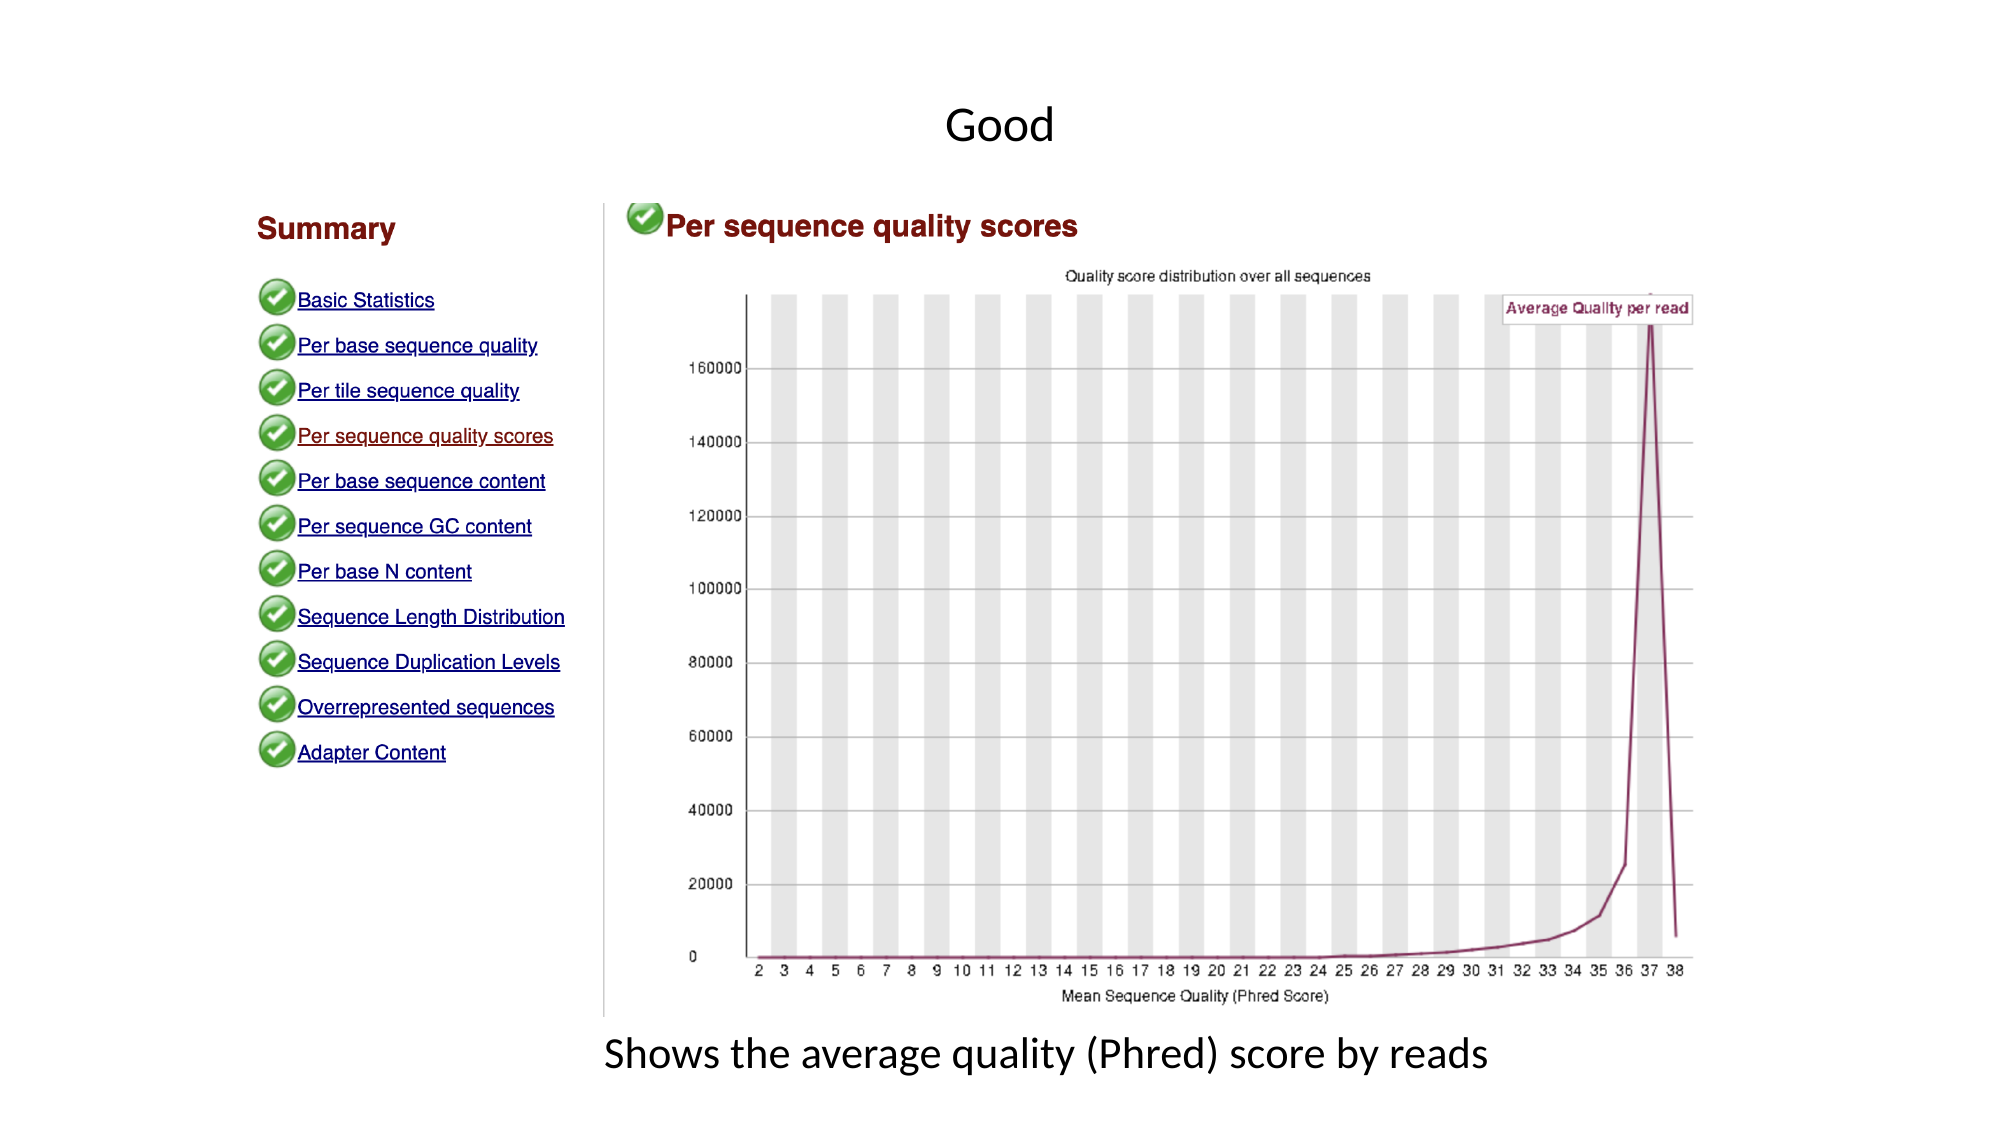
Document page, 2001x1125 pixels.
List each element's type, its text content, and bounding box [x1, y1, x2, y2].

text_box Shows the average quality (Phred) score by reads [587, 1015, 1761, 1087]
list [240, 203, 1726, 1017]
text_box Good [930, 83, 1194, 159]
